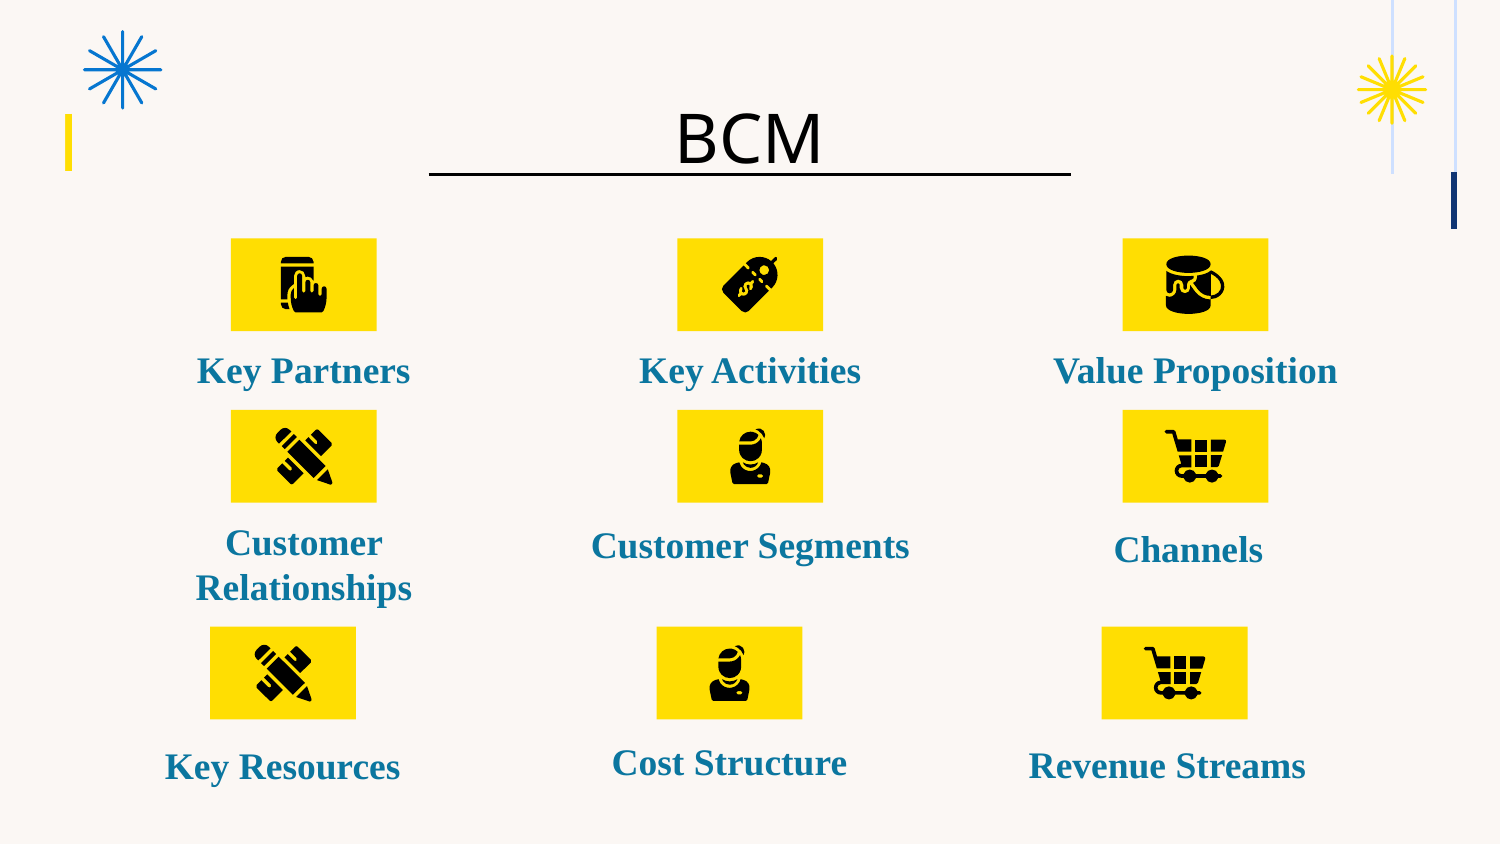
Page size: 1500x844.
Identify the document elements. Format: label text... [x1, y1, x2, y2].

text_box Cost Structure [543, 719, 916, 790]
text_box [1164, 429, 1227, 483]
title BCM [118, 132, 1382, 173]
text_box [677, 238, 824, 332]
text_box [1143, 646, 1206, 700]
text_box [721, 256, 778, 313]
text_box [1122, 238, 1269, 332]
text_box Key Resources [97, 723, 469, 794]
text_box [1122, 409, 1269, 503]
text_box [1165, 255, 1226, 315]
subtitle Value Proposition [1009, 331, 1382, 402]
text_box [729, 428, 772, 485]
subtitle Key Partners [118, 331, 490, 402]
text_box [1101, 626, 1248, 720]
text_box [84, 31, 1426, 124]
text_box Revenue Streams [981, 723, 1354, 794]
text_box [656, 626, 803, 720]
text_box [253, 644, 313, 702]
text_box [230, 238, 377, 332]
text_box [210, 626, 356, 720]
text_box [230, 409, 377, 503]
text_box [708, 645, 751, 702]
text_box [274, 427, 333, 485]
subtitle Key Activities [564, 331, 937, 402]
text_box [677, 409, 824, 503]
subtitle Channels [1002, 506, 1375, 577]
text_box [280, 256, 327, 313]
subtitle Customer Relationships [118, 502, 490, 573]
subtitle Customer Segments [564, 502, 937, 573]
